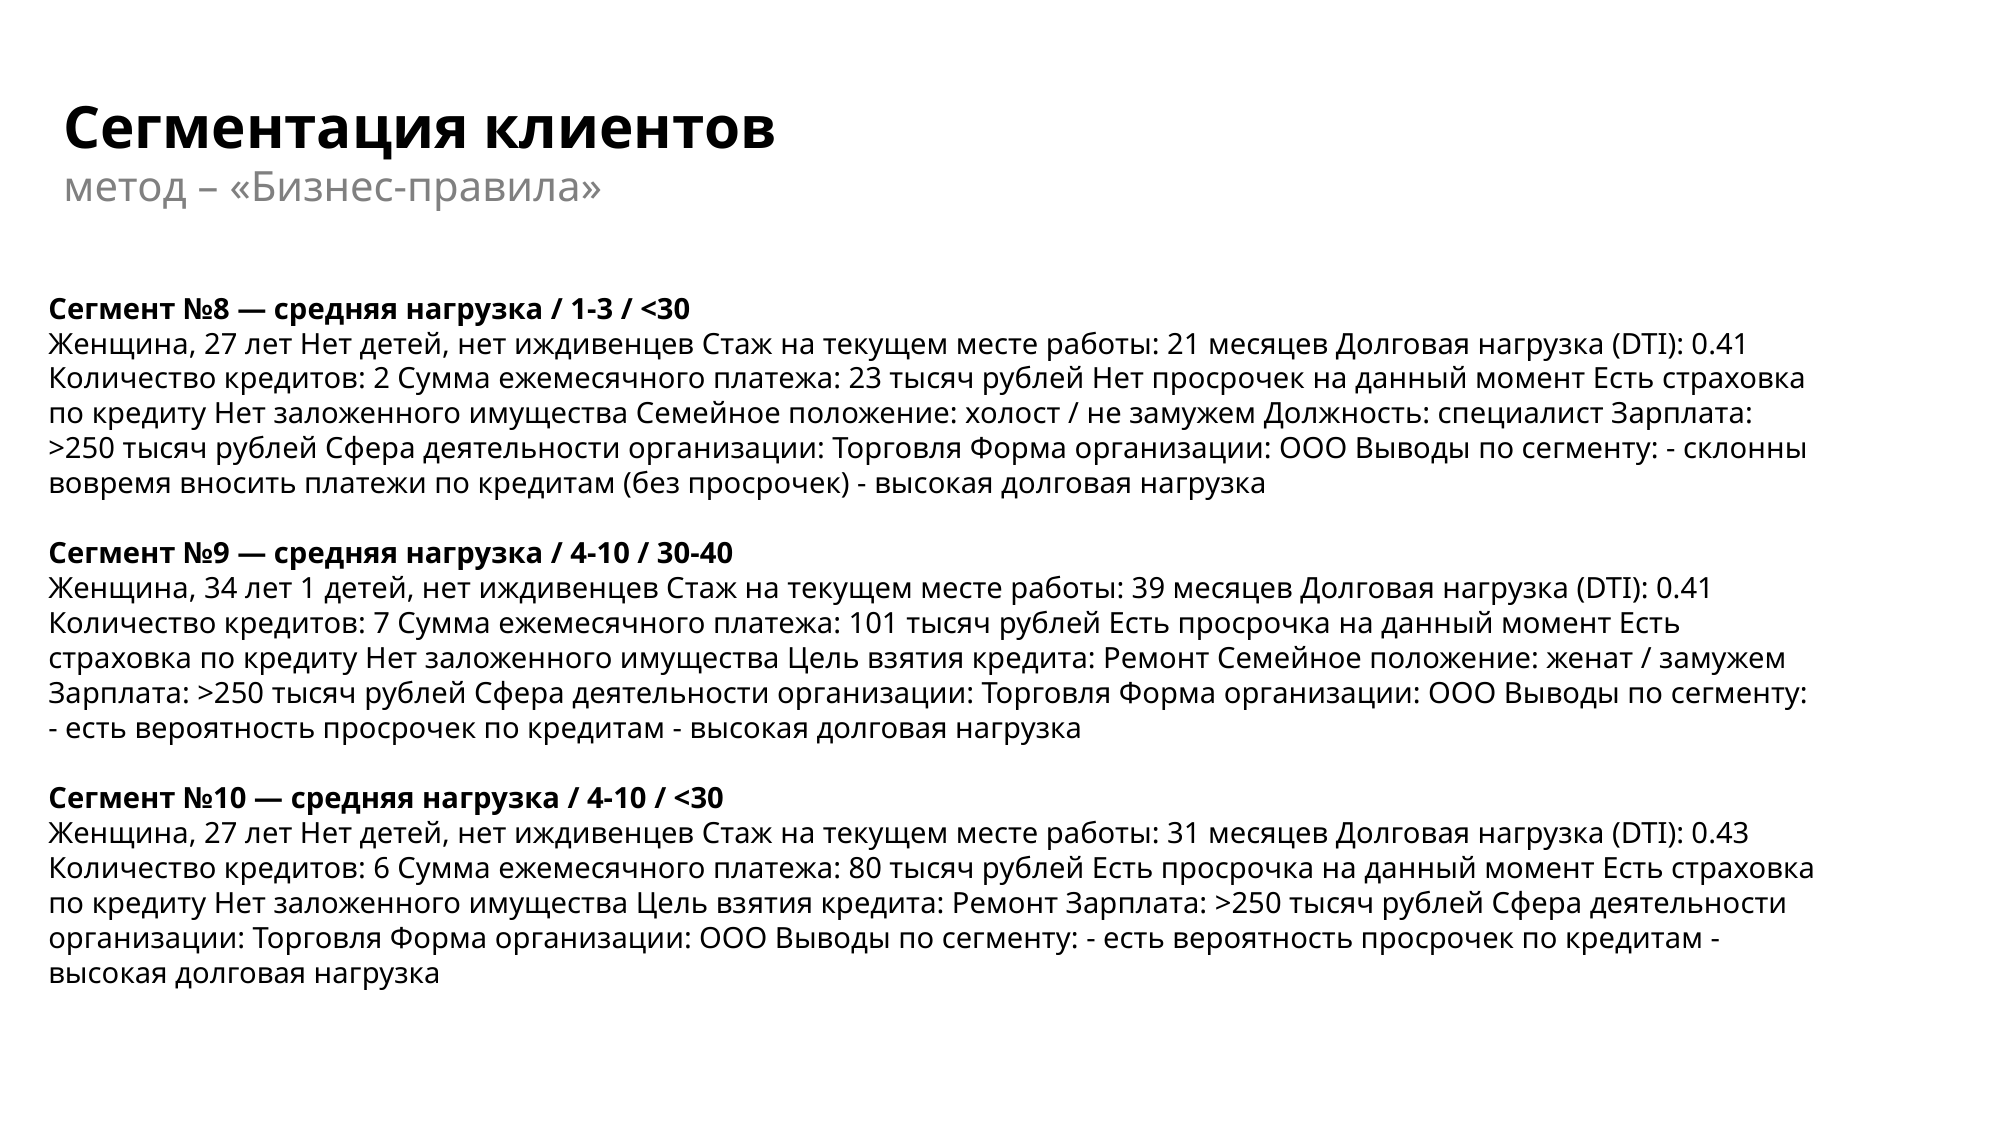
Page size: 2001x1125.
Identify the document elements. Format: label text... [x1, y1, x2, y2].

text_box Сегментация клиентов метод – «Бизнес-правила» [48, 88, 911, 212]
list Сегмент №8 — средняя нагрузка / 1-3 / <30 Женщина, 27 лет Нет детей, нет иждивенцев Стаж на текущем месте работы: 21 месяцев Долговая нагрузка (DTI): 0.41 Количество кредитов: 2 Сумма ежемесячного платежа: 23 тысяч рублей Нет просрочек на данный момент Есть страховка по кредиту Нет заложенного имущества Семейное положение: холост / не замужем Должность: специалист Зарплата: >250 тысяч рублей Сфера деятельности организации: Торговля Форма организации: ООО Выводы по сегменту: - склонны вовремя вносить платежи по кредитам (без просрочек) - высокая долговая нагрузка Сегмент №9 — средняя нагрузка / 4-10 / 30-40 Женщина, 34 лет 1 детей, нет иждивенцев Стаж на текущем месте работы: 39 месяцев Долговая нагрузка (DTI): 0.41 Количество кредитов: 7 Сумма ежемесячного платежа: 101 тысяч рублей Есть просрочка на данный момент Есть страховка по кредиту Нет заложенного имущества Цель взятия кредита: Ремонт Семейное положение: женат / замужем Зарплата: >250 тысяч рублей Сфера деятельности организации: Торговля Форма организации: ООО Выводы по сегменту: - есть вероятность просрочек по кредитам - высокая долговая нагрузка Сегмент №10 — средняя нагрузка / 4-10 / <30 Женщина, 27 лет Нет детей, нет иждивенцев Стаж на текущем месте работы: 31 месяцев Долговая нагрузка (DTI): 0.43 Количество кредитов: 6 Сумма ежемесячного платежа: 80 тысяч рублей Есть просрочка на данный момент Есть страховка по кредиту Нет заложенного имущества Цель взятия кредита: Ремонт Зарплата: >250 тысяч рублей Сфера деятельности организации: Торговля Форма организации: ООО Выводы по сегменту: - есть вероятность просрочек по кредитам - высокая долговая нагрузка [48, 289, 1820, 990]
